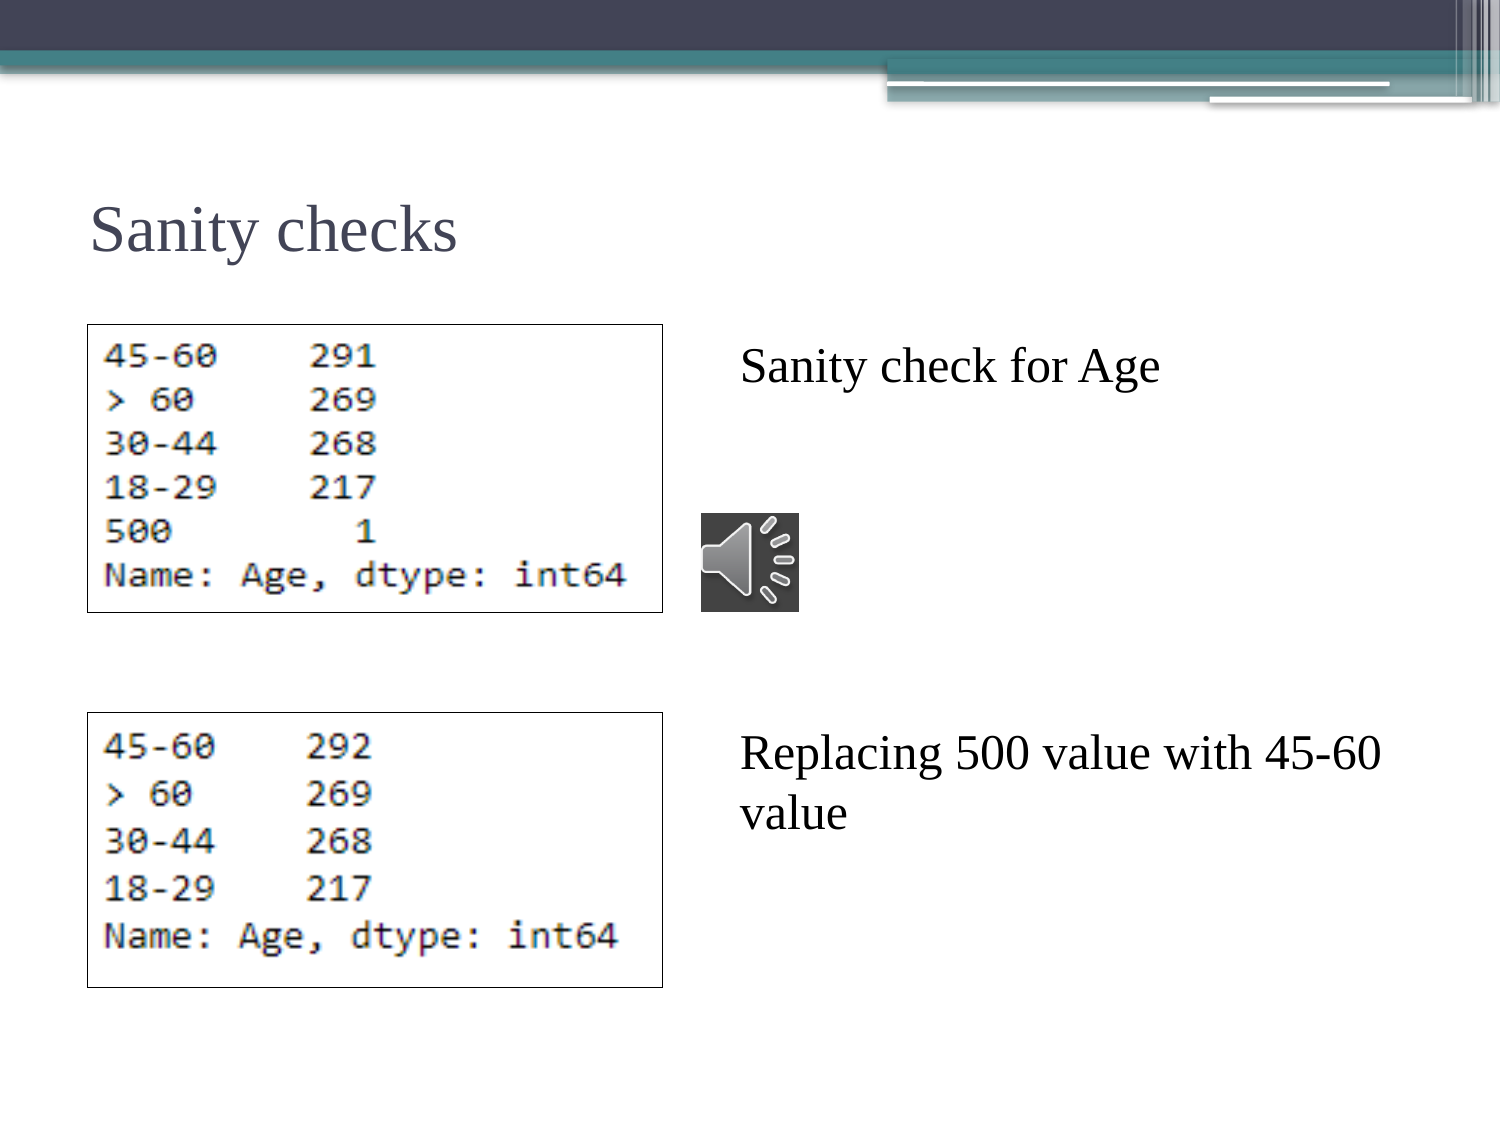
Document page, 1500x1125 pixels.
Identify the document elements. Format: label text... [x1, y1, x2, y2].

picture [87, 324, 663, 613]
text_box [699, 512, 801, 613]
text_box Sanity check for Age [724, 324, 1413, 400]
picture [87, 712, 663, 988]
text_box Replacing 500 value with 45-60 value [724, 712, 1413, 848]
title Sanity checks [75, 137, 1425, 313]
